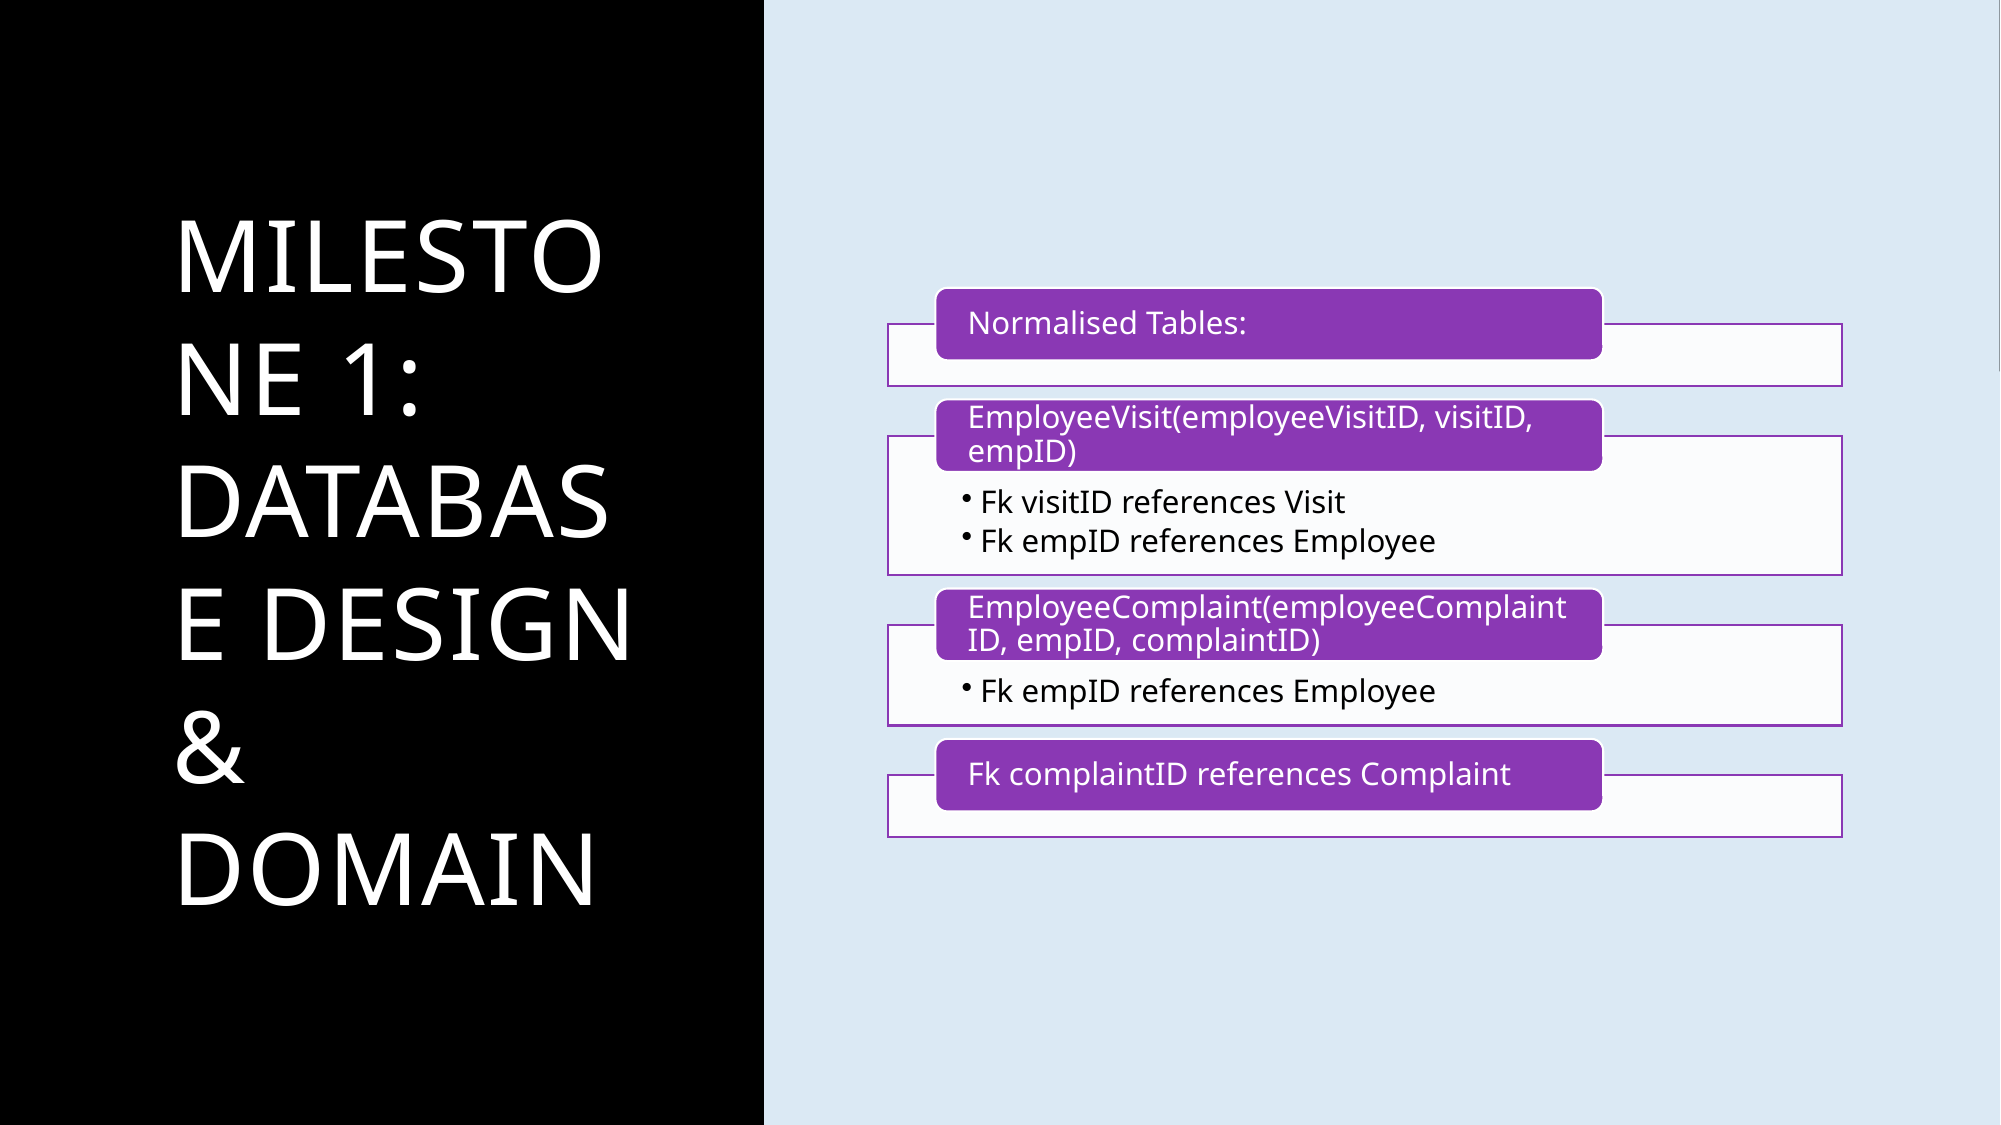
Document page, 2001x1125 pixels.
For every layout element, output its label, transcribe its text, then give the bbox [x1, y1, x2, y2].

text_box [0, 0, 765, 1125]
text_box Milestone 1: Database Design & Domain [157, 105, 685, 1020]
text_box [765, 0, 2000, 1125]
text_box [887, 105, 1842, 1020]
